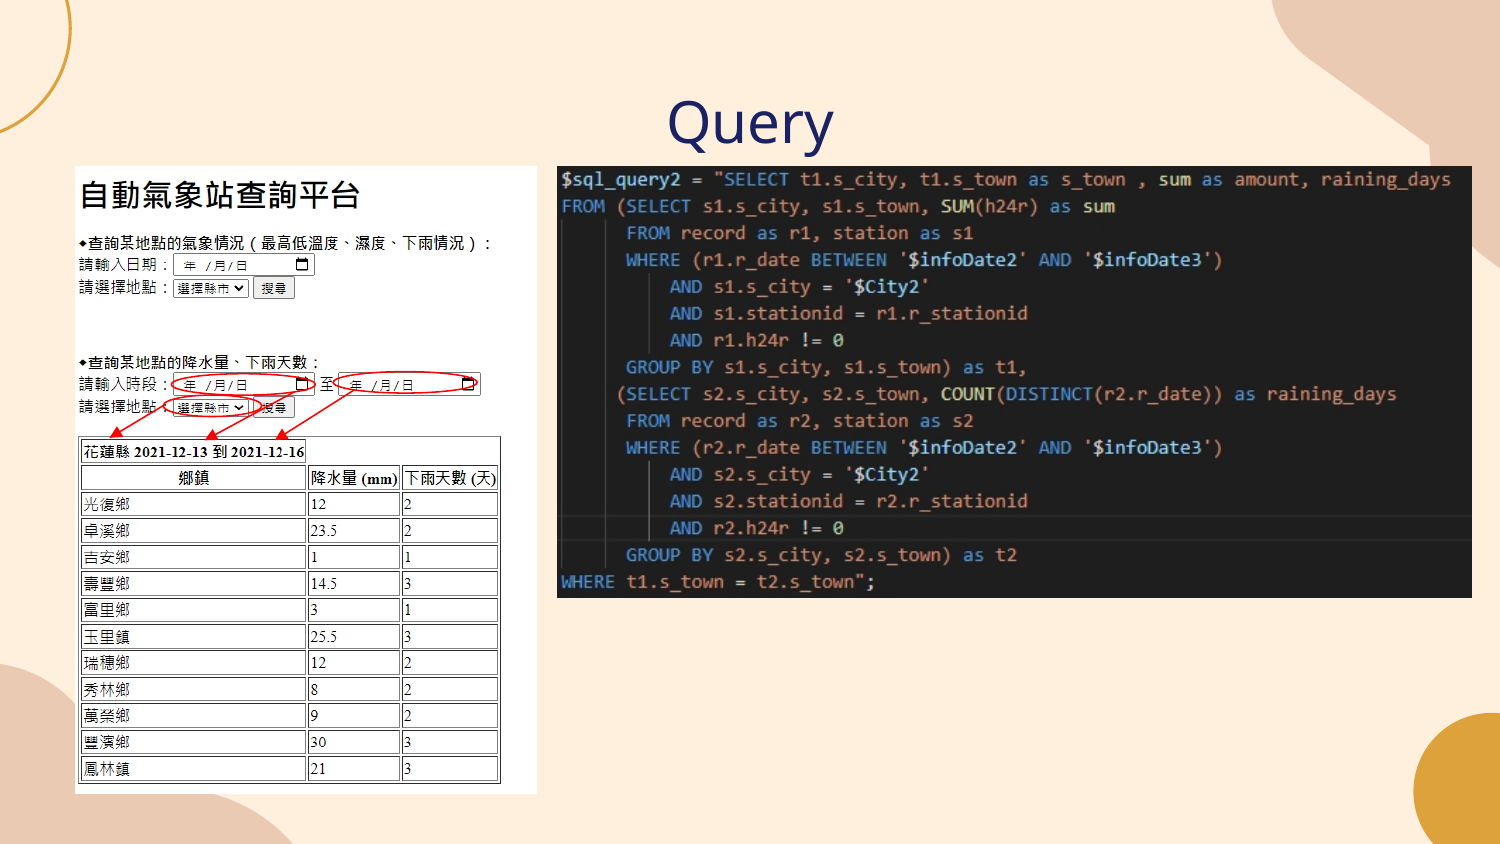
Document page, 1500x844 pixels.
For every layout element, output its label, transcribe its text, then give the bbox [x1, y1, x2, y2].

title Query [116, 72, 1383, 167]
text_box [204, 391, 271, 441]
picture [75, 166, 537, 794]
picture [557, 166, 1472, 598]
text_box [274, 389, 355, 441]
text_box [109, 405, 164, 439]
